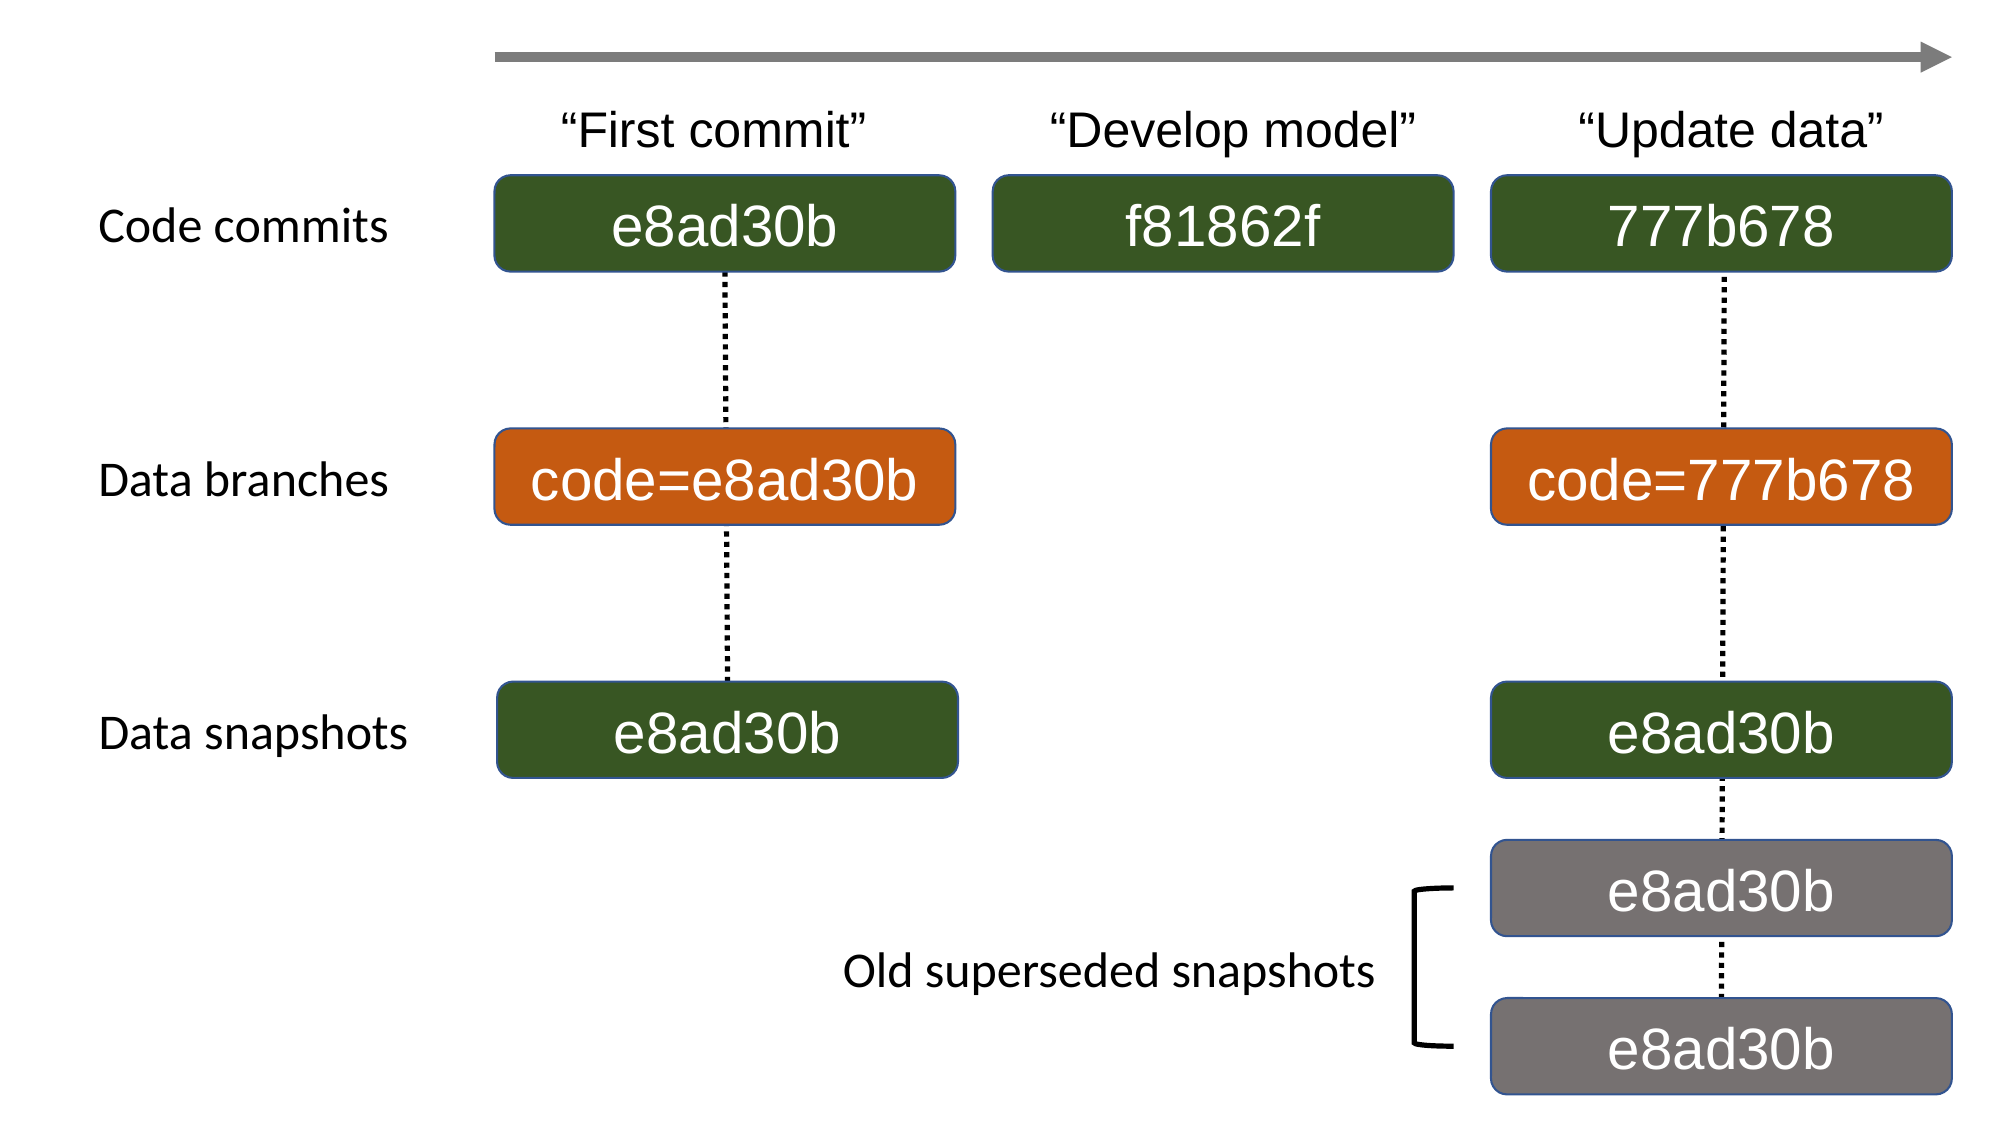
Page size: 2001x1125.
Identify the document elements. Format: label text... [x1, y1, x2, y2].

text_box [1413, 887, 1454, 1047]
text_box e8ad30b [1489, 838, 1721, 938]
text_box Data branches [83, 438, 405, 514]
text_box code=e8ad30b [728, 427, 957, 526]
text_box e8ad30b [1489, 680, 1721, 779]
text_box code=777b678 [1725, 427, 1953, 526]
text_box Code commits [83, 185, 404, 261]
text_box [1721, 266, 1725, 999]
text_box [724, 271, 728, 682]
text_box code=e8ad30b [493, 427, 724, 526]
text_box e8ad30b [1725, 838, 1953, 938]
text_box Data snapshots [83, 691, 424, 767]
text_box 777b678 [1489, 174, 1953, 273]
text_box code=777b678 [1489, 427, 1721, 526]
text_box e8ad30b [496, 680, 960, 779]
text_box e8ad30b [1725, 680, 1953, 779]
text_box Old superseded snapshots [828, 930, 1391, 1006]
text_box e8ad30b [493, 174, 957, 273]
text_box “First commit” [546, 90, 882, 165]
text_box “Develop model” [1034, 90, 1432, 165]
text_box “Update data” [1563, 90, 1900, 165]
text_box f81862f [991, 174, 1455, 273]
text_box e8ad30b [1489, 996, 1953, 1096]
